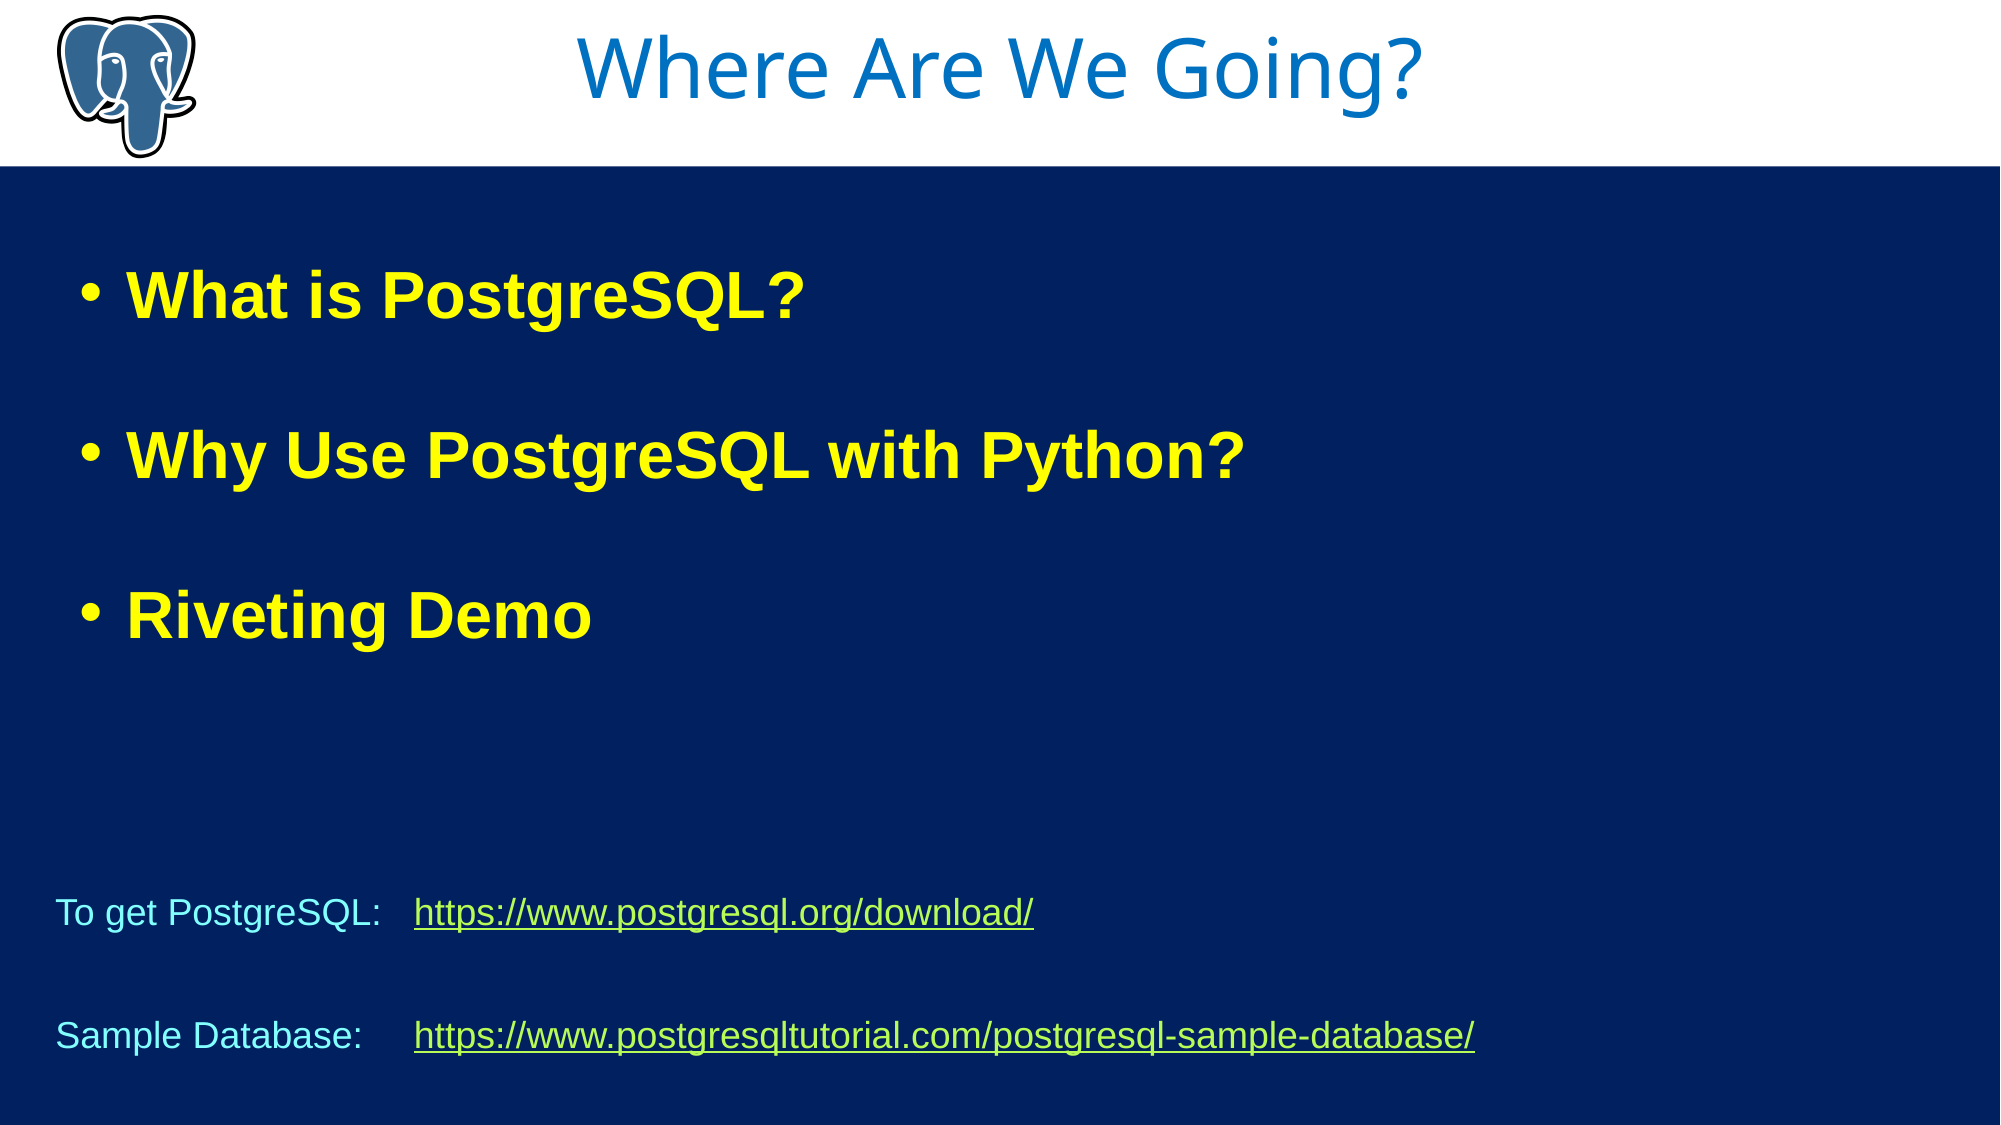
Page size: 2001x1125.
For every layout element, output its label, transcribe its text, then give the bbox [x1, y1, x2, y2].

text_box To get PostgreSQL: [40, 880, 398, 941]
text_box https://www.postgresqltutorial.com/postgresql-sample-database/ [399, 1003, 1528, 1064]
text_box https://www.postgresql.org/download/ [399, 880, 1069, 941]
text_box Where Are We Going? [288, 18, 2000, 134]
text_box Sample Database: [40, 1003, 379, 1064]
text_box What is PostgreSQL? Why Use PostgreSQL with Python? Riveting Demo [64, 244, 1643, 659]
picture [0, 0, 288, 194]
